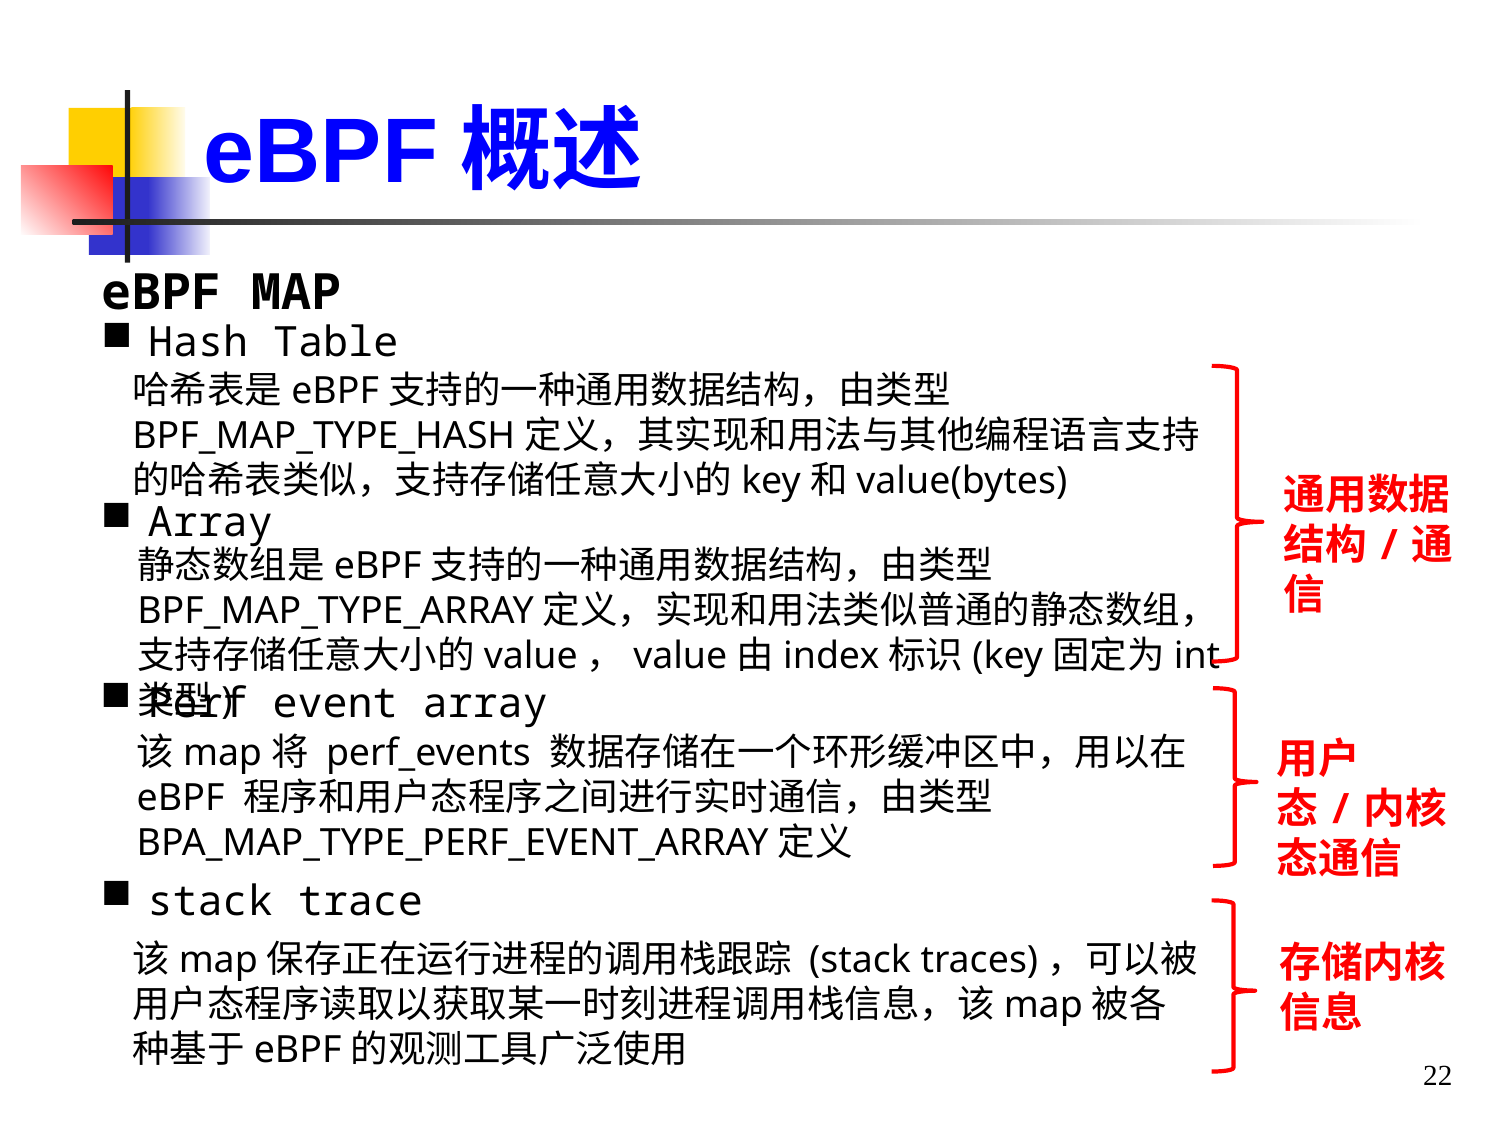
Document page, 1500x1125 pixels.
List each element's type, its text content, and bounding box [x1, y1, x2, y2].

text_box eBPF MAP [87, 252, 962, 307]
text_box eBPF概述 [188, 35, 1468, 208]
text_box 哈希表是eBPF支持的一种通用数据结构，由类型BPF_MAP_TYPE_HASH定义，其实现和用法与其他编程语言支持的哈希表类似，支持存储任意大小的key和value(bytes) [117, 358, 1235, 508]
text_box [1212, 688, 1257, 866]
text_box 存储内核信息 [1264, 927, 1496, 1043]
text_box 该map将 perf_events 数据存储在一个环形缓冲区中，用以在eBPF 程序和用户态程序之间进行实时通信，由类型BPA_MAP_TYPE_PERF_EVENT_ARRAY定义 [121, 720, 1212, 871]
text_box Hash Table [86, 307, 1067, 373]
text_box 静态数组是eBPF支持的一种通用数据结构，由类型BPF_MAP_TYPE_ARRAY定义，实现和用法类似普通的静态数组，支持存储任意大小的value，value由index标识(key固定为int类型) [122, 533, 1257, 729]
text_box 用户态/内核态通信 [1261, 724, 1494, 889]
text_box 通用数据结构/通信 [1268, 460, 1500, 625]
text_box Perf event array [85, 668, 1066, 733]
text_box Array [86, 487, 1066, 553]
text_box [1211, 365, 1263, 662]
text_box stack trace [86, 865, 1066, 931]
slide_number 22 [1155, 1024, 1468, 1100]
text_box [1211, 900, 1256, 1072]
text_box 该map保存正在运行进程的调用栈跟踪 (stack traces)，可以被用户态程序读取以获取某一时刻进程调用栈信息，该map被各种基于eBPF的观测工具广泛使用 [117, 927, 1213, 1078]
